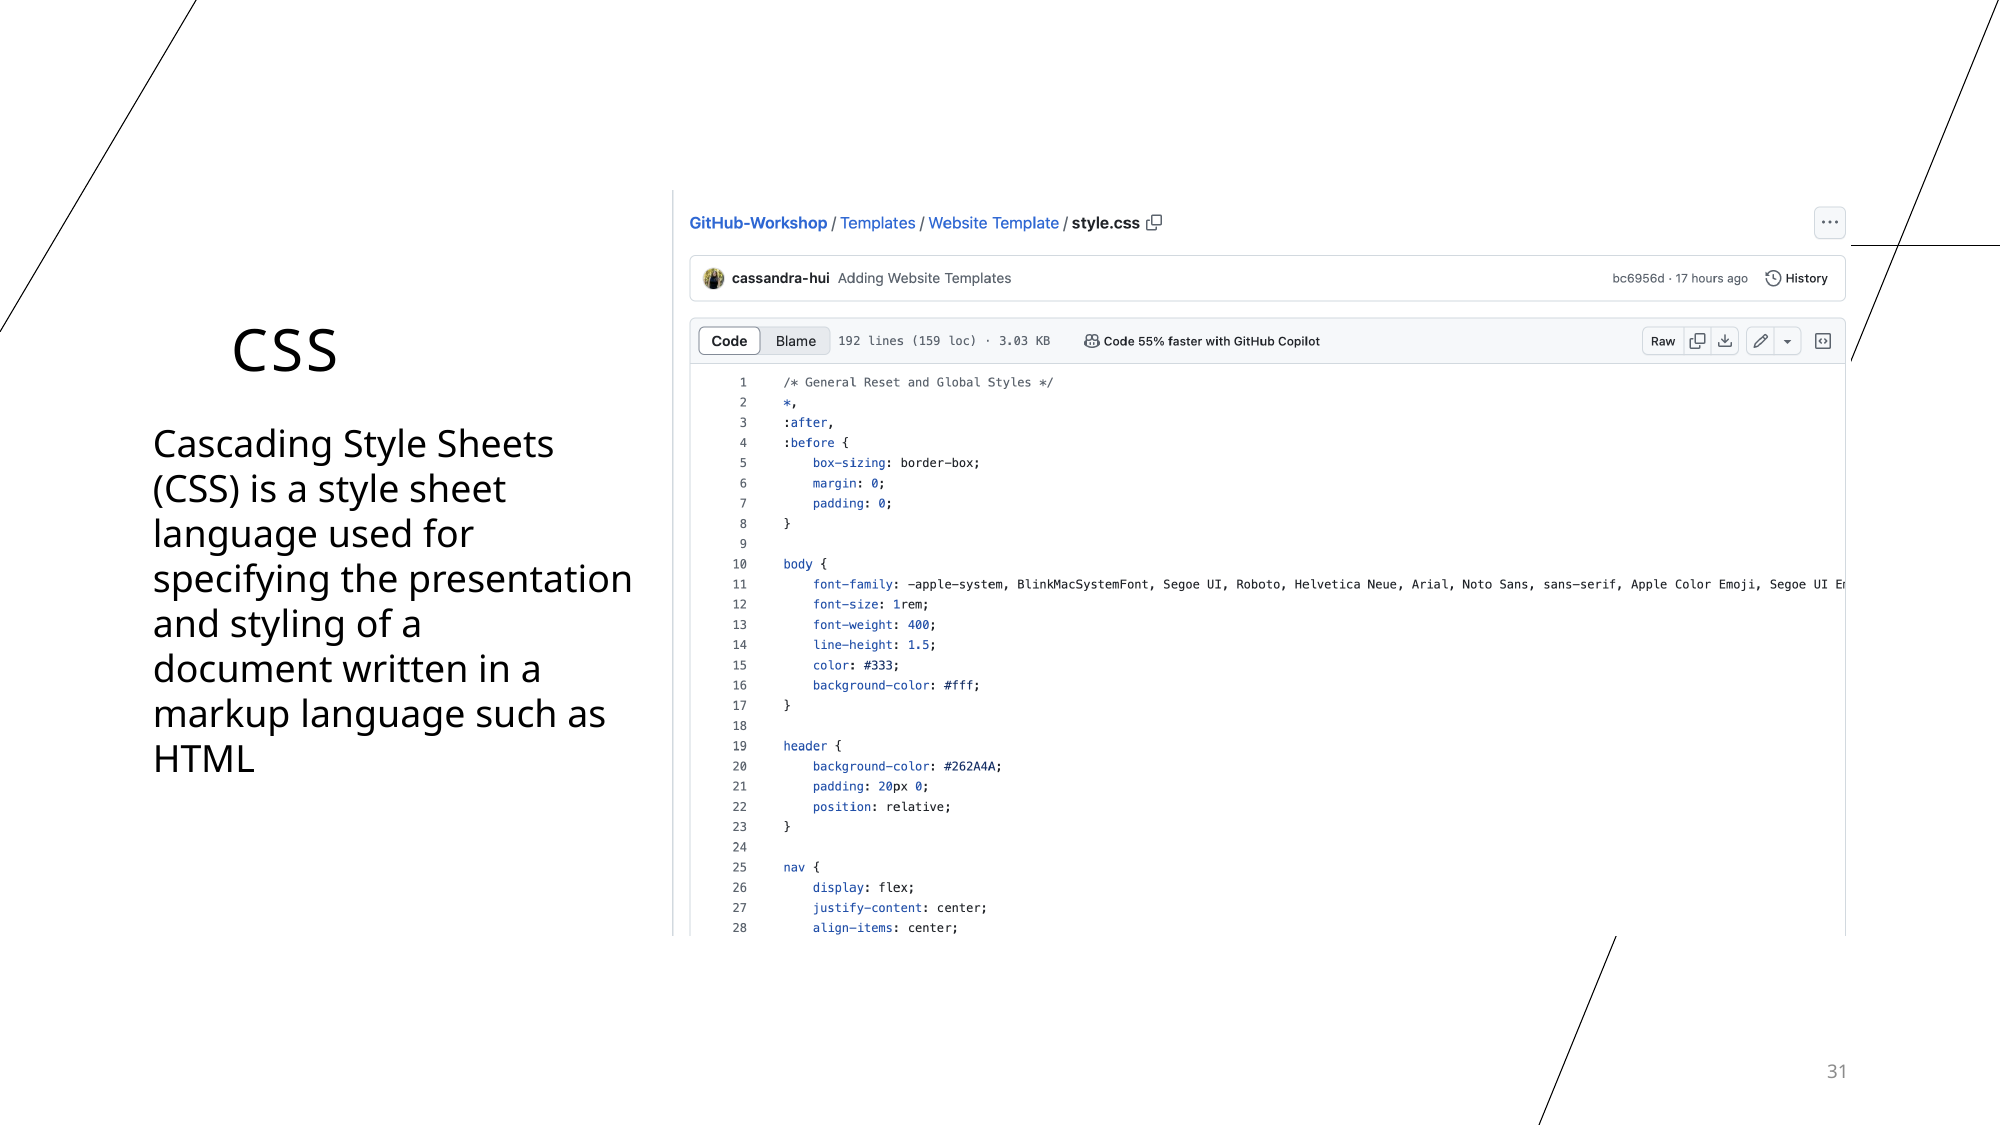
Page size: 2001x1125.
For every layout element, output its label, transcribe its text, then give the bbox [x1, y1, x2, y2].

slide_number 31 [1701, 1042, 1864, 1103]
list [672, 190, 1851, 936]
title css [216, 43, 1413, 392]
text_box Cascading Style Sheets (CSS) is a style sheet language used for specifying the presentation and styling of a document written in a markup language such as HTML [137, 412, 655, 788]
